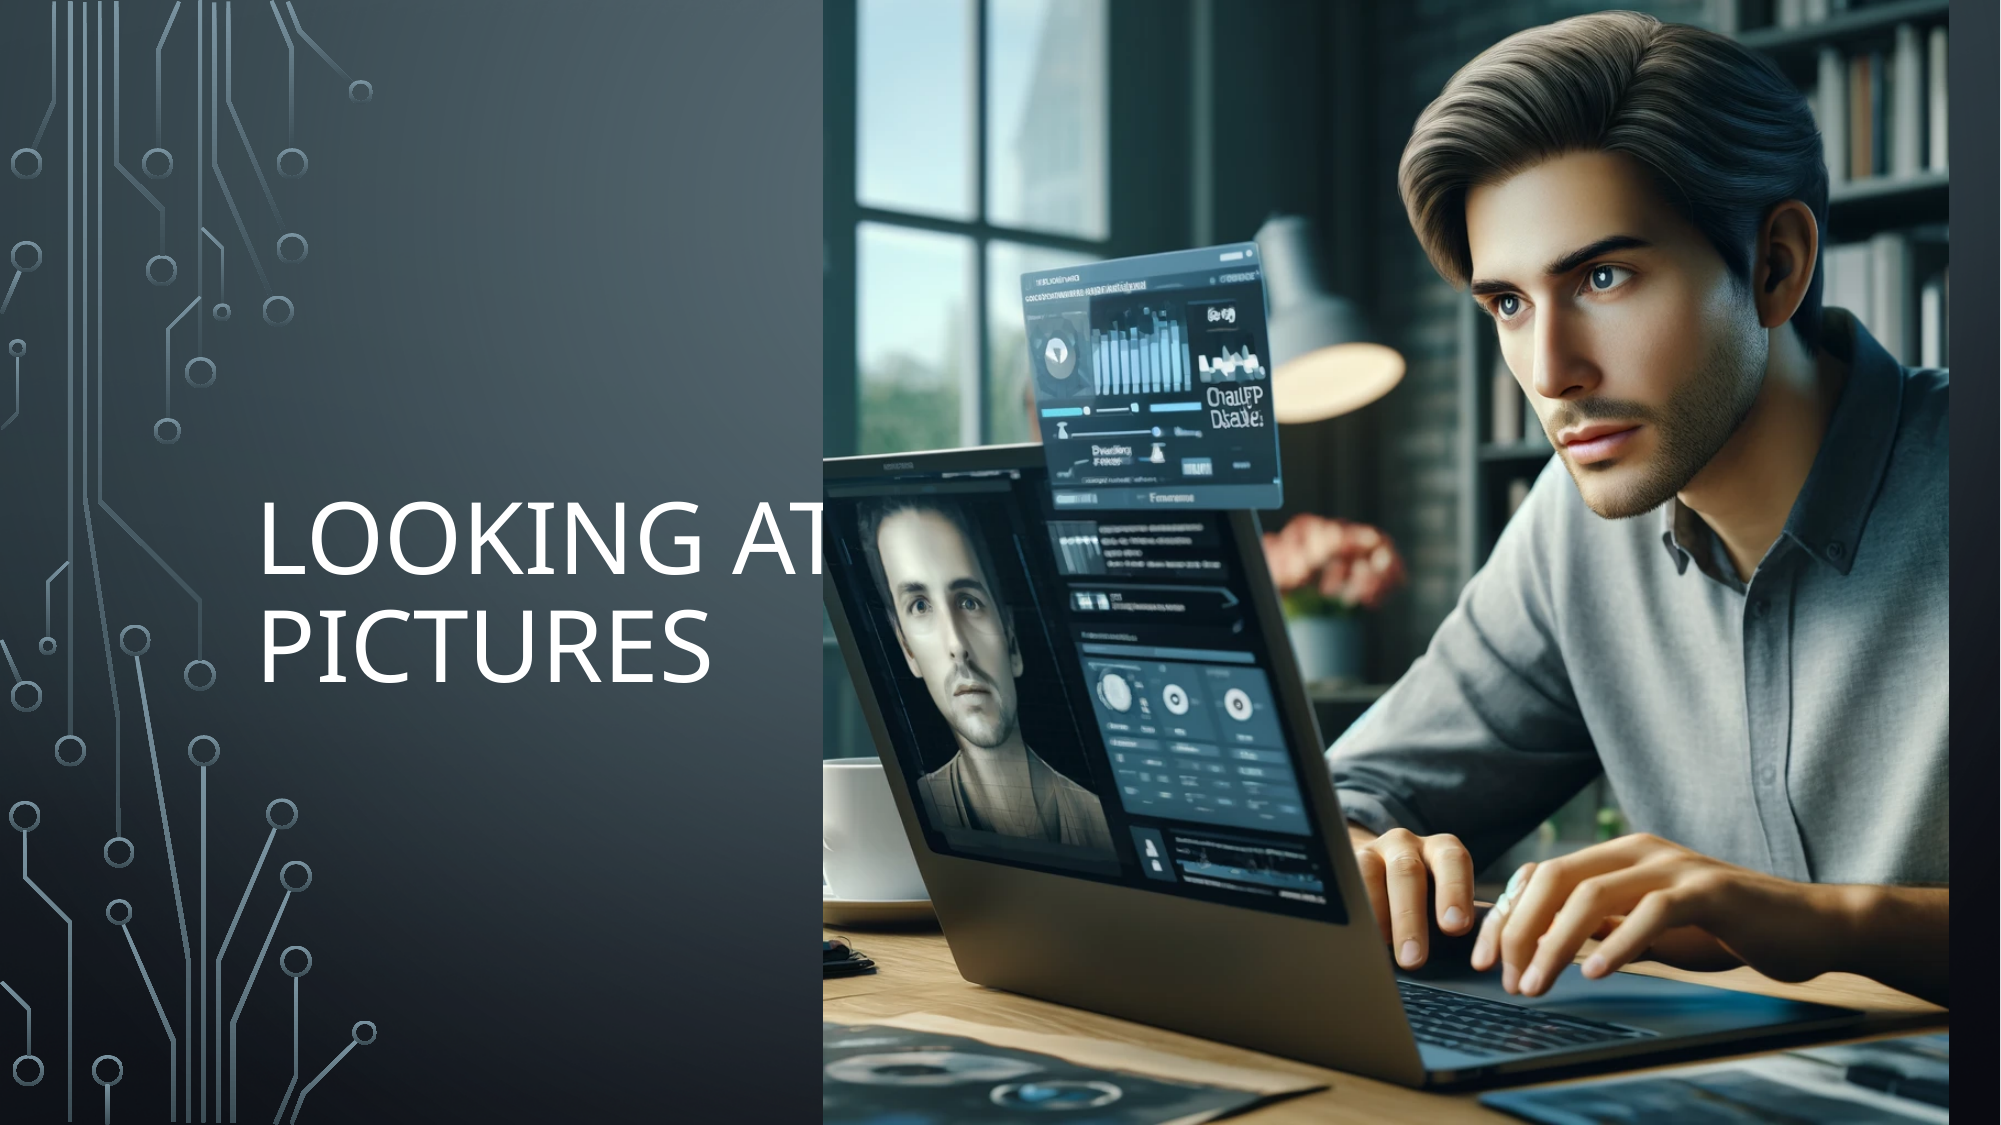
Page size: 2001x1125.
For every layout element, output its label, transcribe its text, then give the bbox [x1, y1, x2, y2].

picture [823, 0, 1949, 1125]
title Looking at pictures [240, 319, 823, 712]
